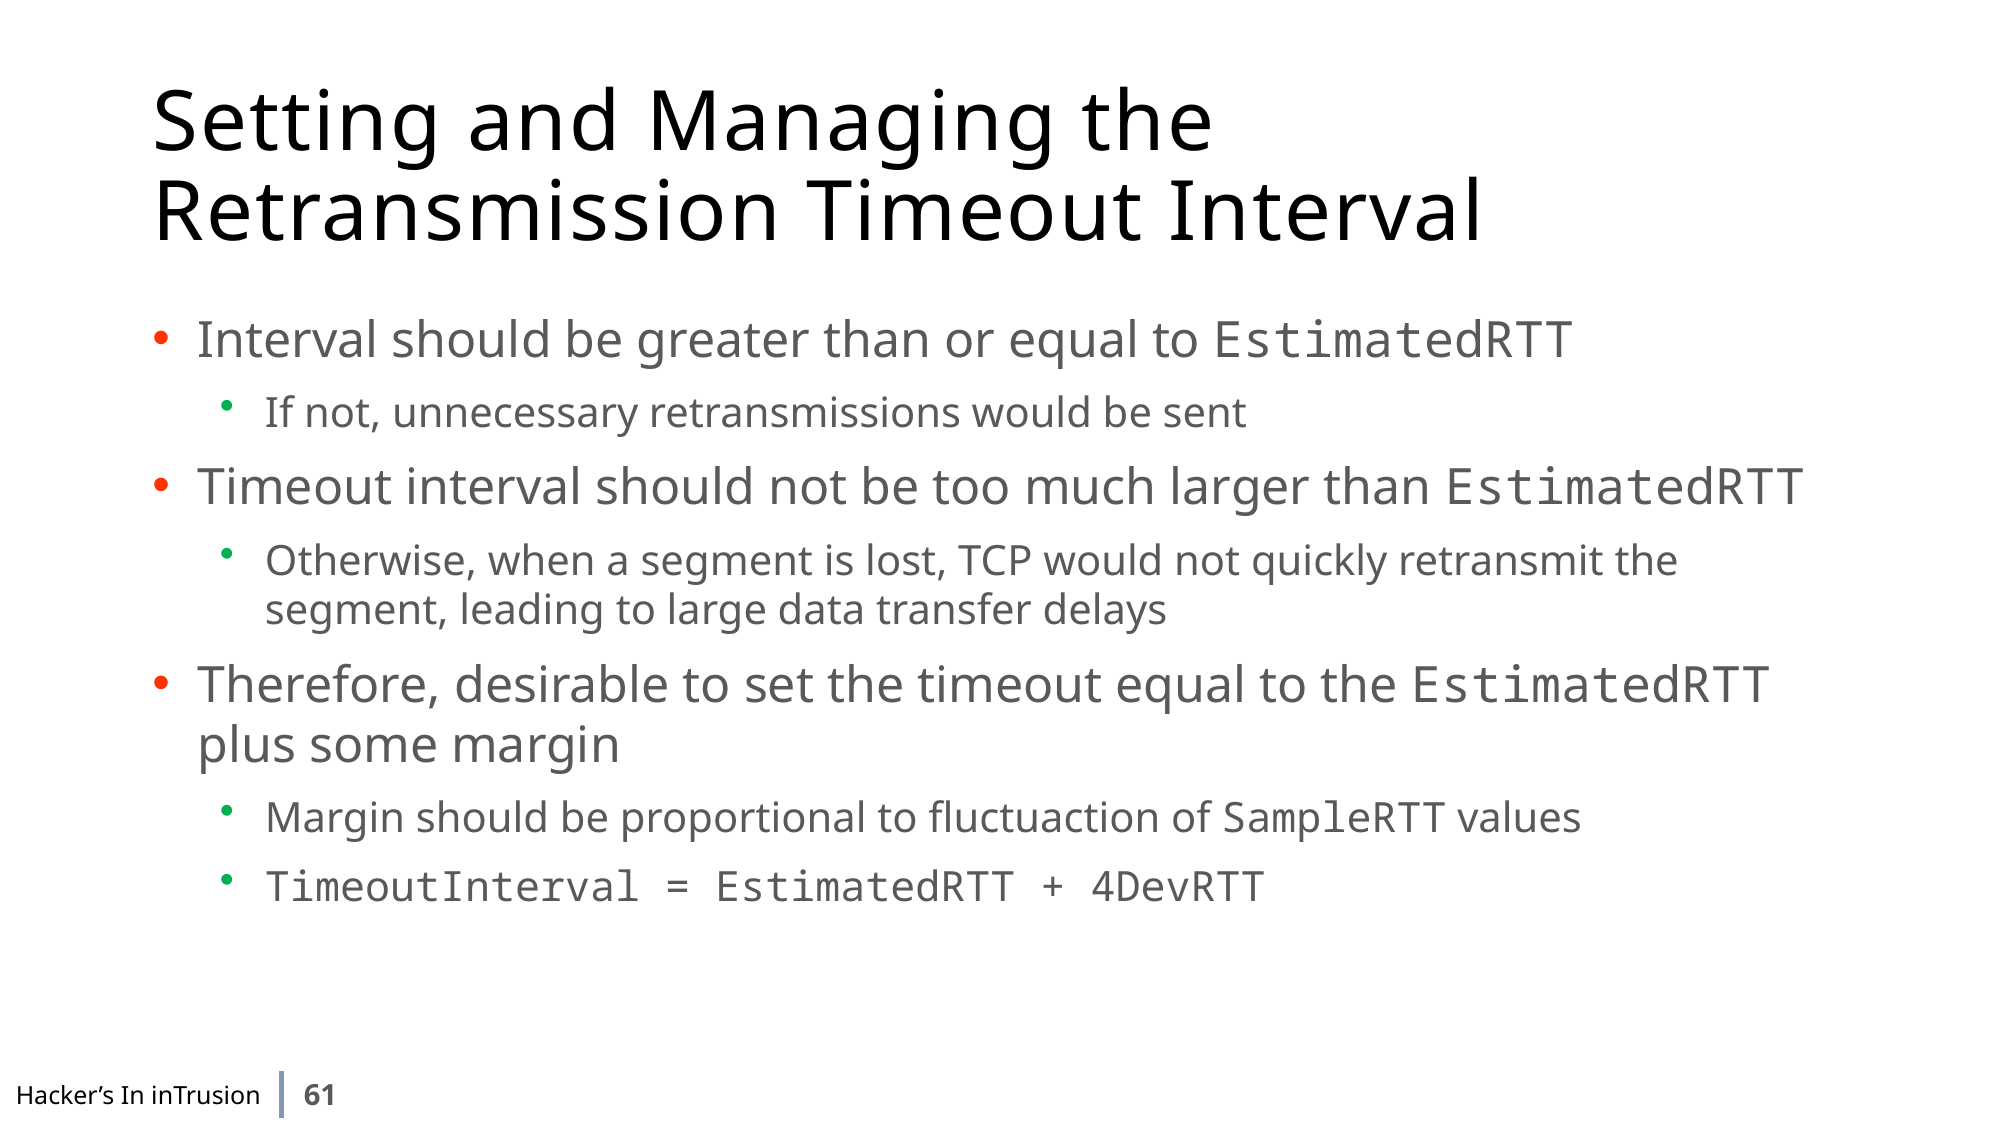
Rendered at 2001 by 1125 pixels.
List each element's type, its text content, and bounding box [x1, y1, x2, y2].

title Setting and Managing the Retransmission Timeout Interval [137, 59, 1863, 278]
